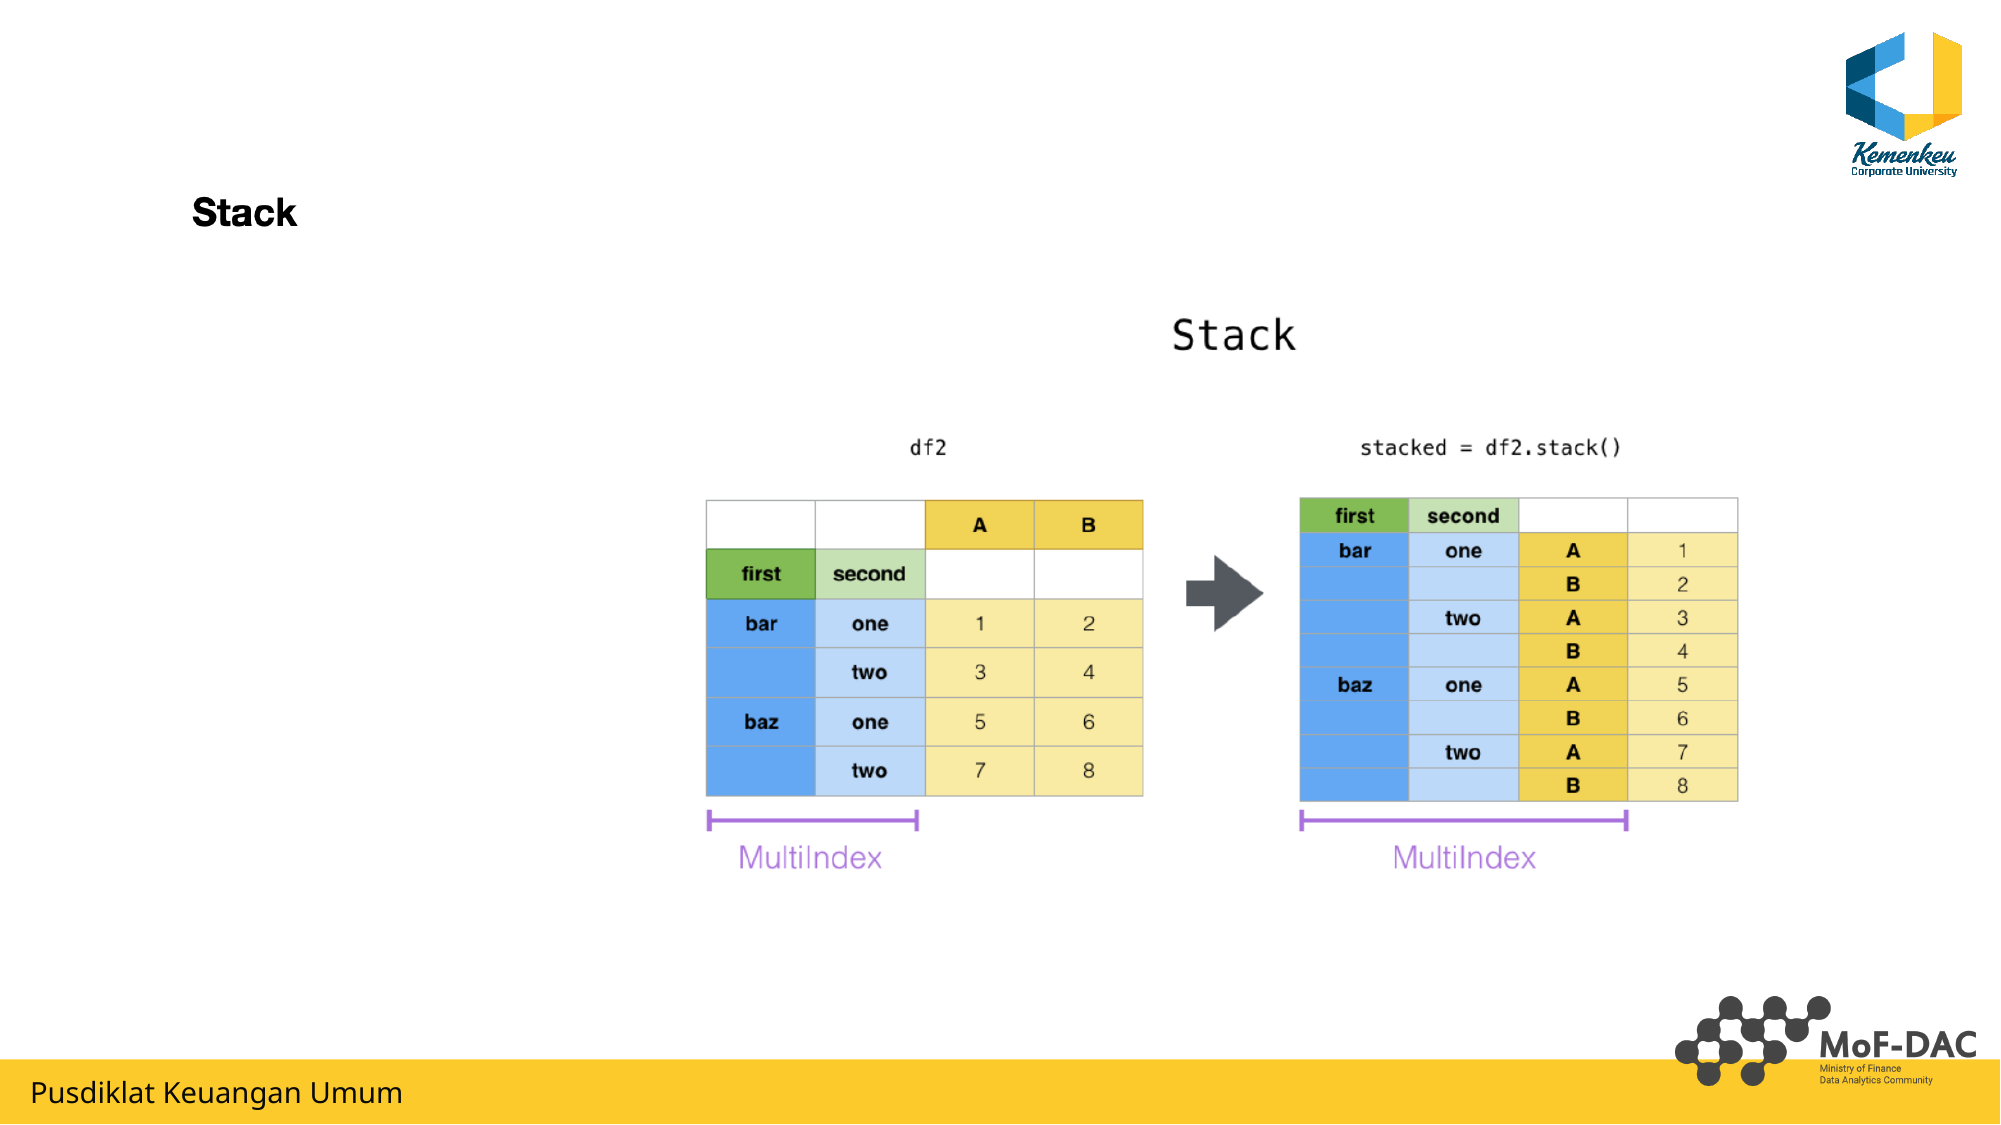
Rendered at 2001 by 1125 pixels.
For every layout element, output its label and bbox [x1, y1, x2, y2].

picture [1656, 977, 2000, 1118]
picture [149, 32, 1962, 918]
